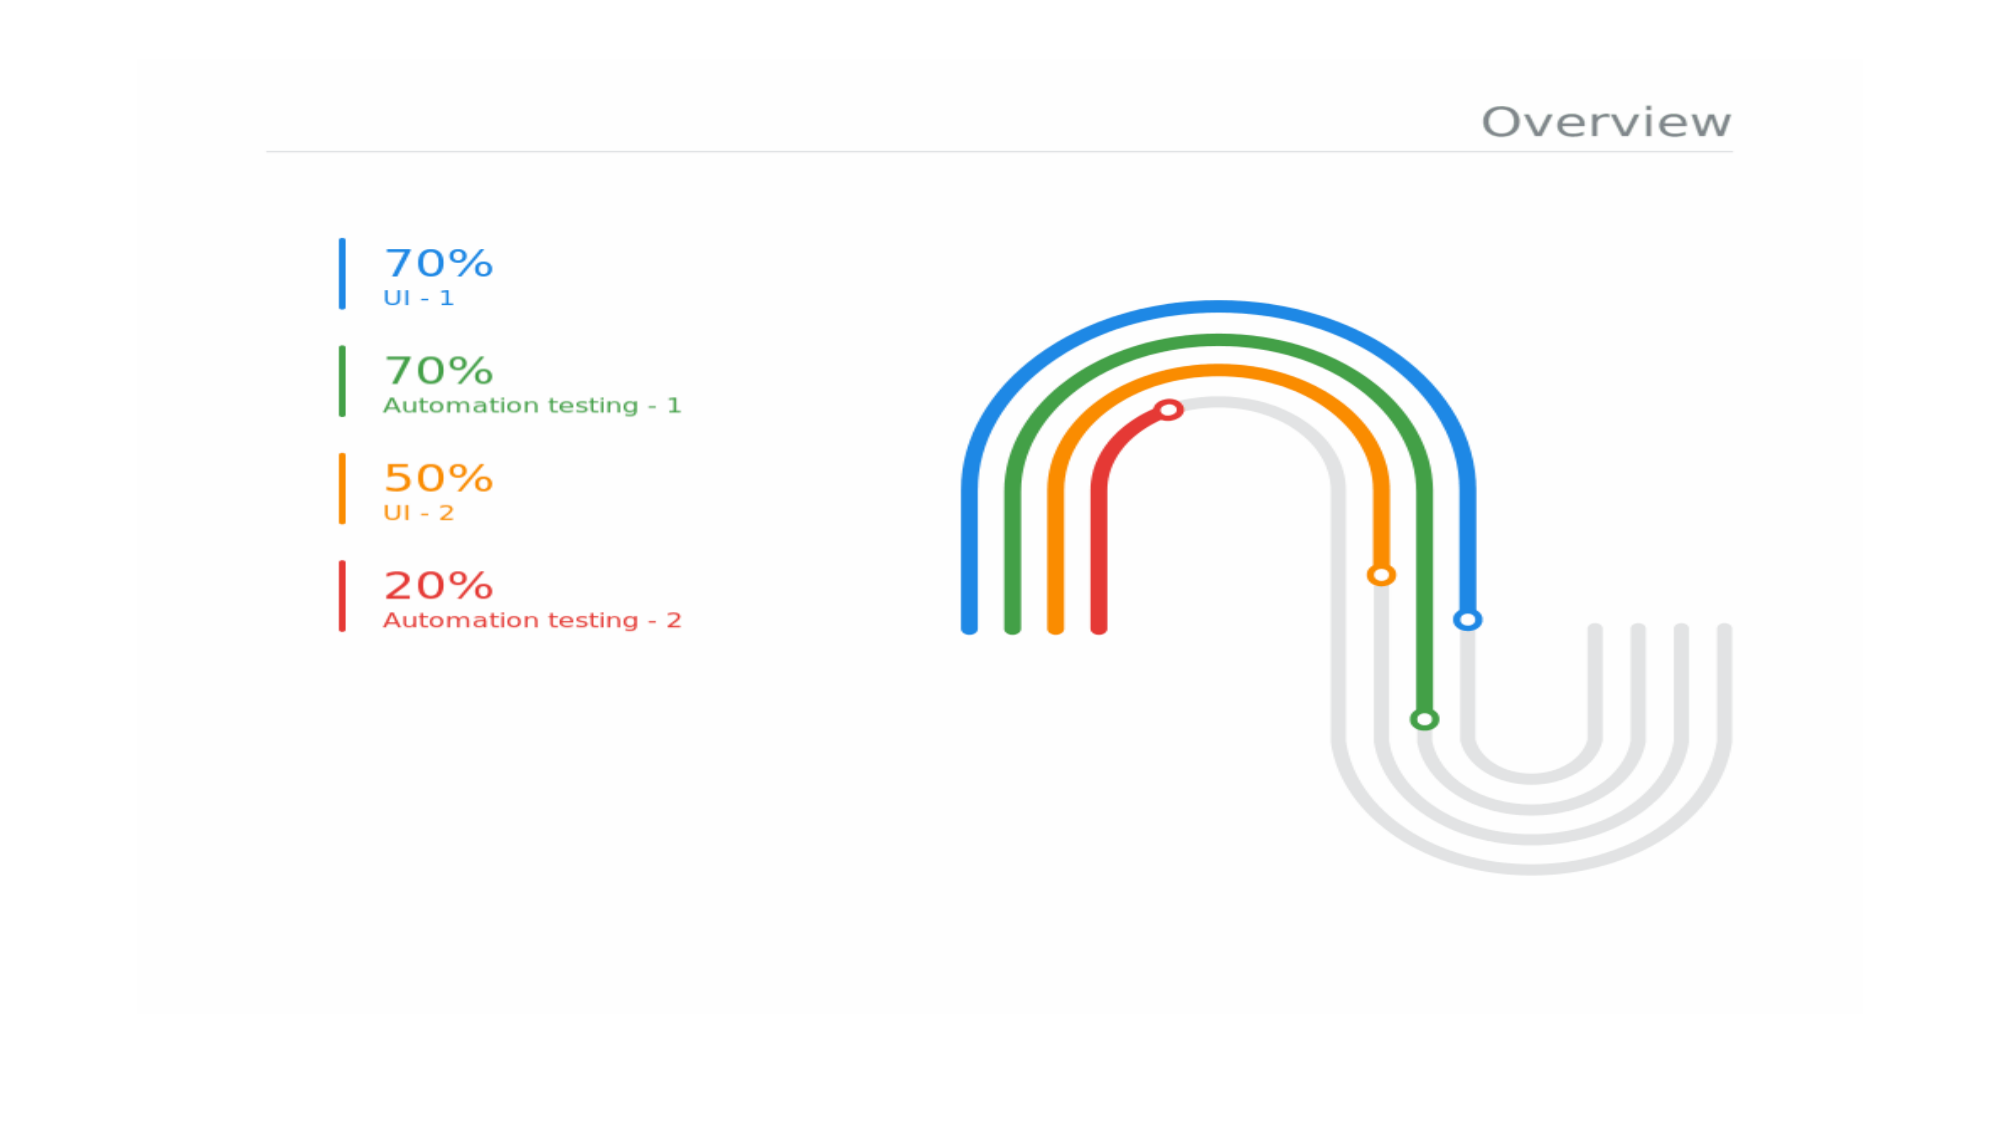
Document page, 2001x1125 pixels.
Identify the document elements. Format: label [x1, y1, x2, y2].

list [137, 59, 1863, 1014]
